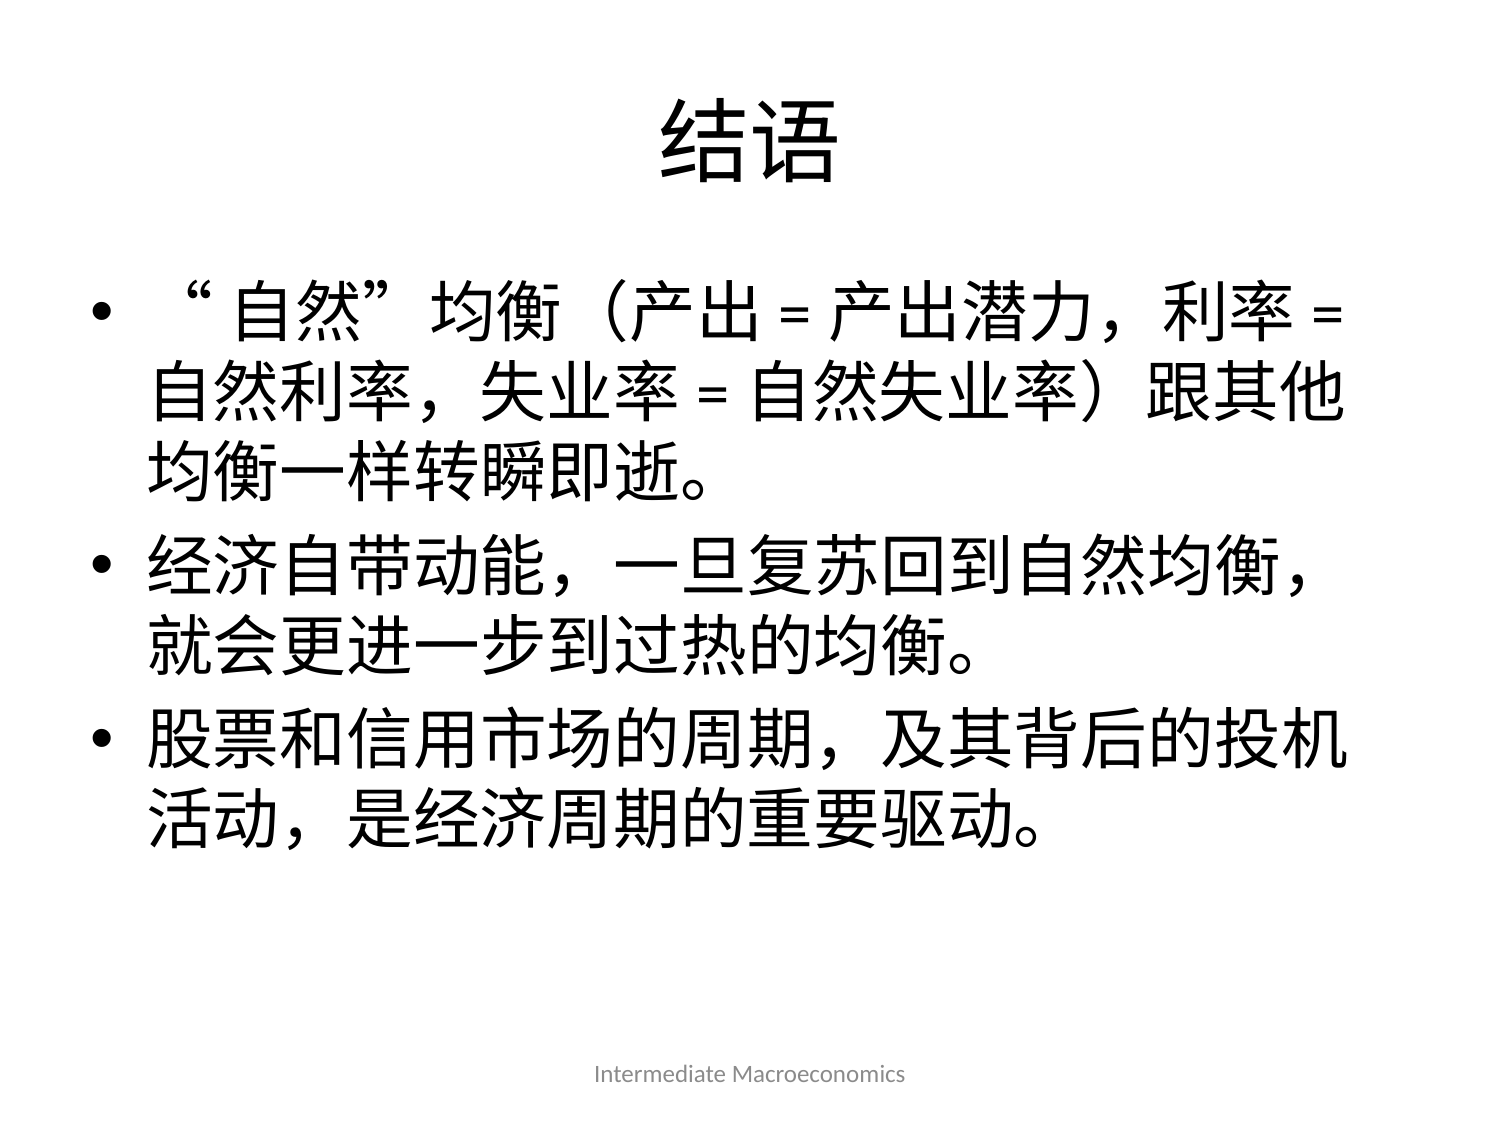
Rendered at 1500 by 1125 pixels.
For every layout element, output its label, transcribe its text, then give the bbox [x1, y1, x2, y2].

title 结语 [75, 45, 1425, 233]
list “自然”均衡（产出=产出潜力，利率=自然利率，失业率=自然失业率）跟其他均衡一样转瞬即逝。 经济自带动能，一旦复苏回到自然均衡，就会更进一步到过热的均衡。 股票和信用市场的周期，及其背后的投机活动，是经济周期的重要驱动。 [75, 262, 1425, 1005]
footer Intermediate Macroeconomics [512, 1042, 988, 1103]
